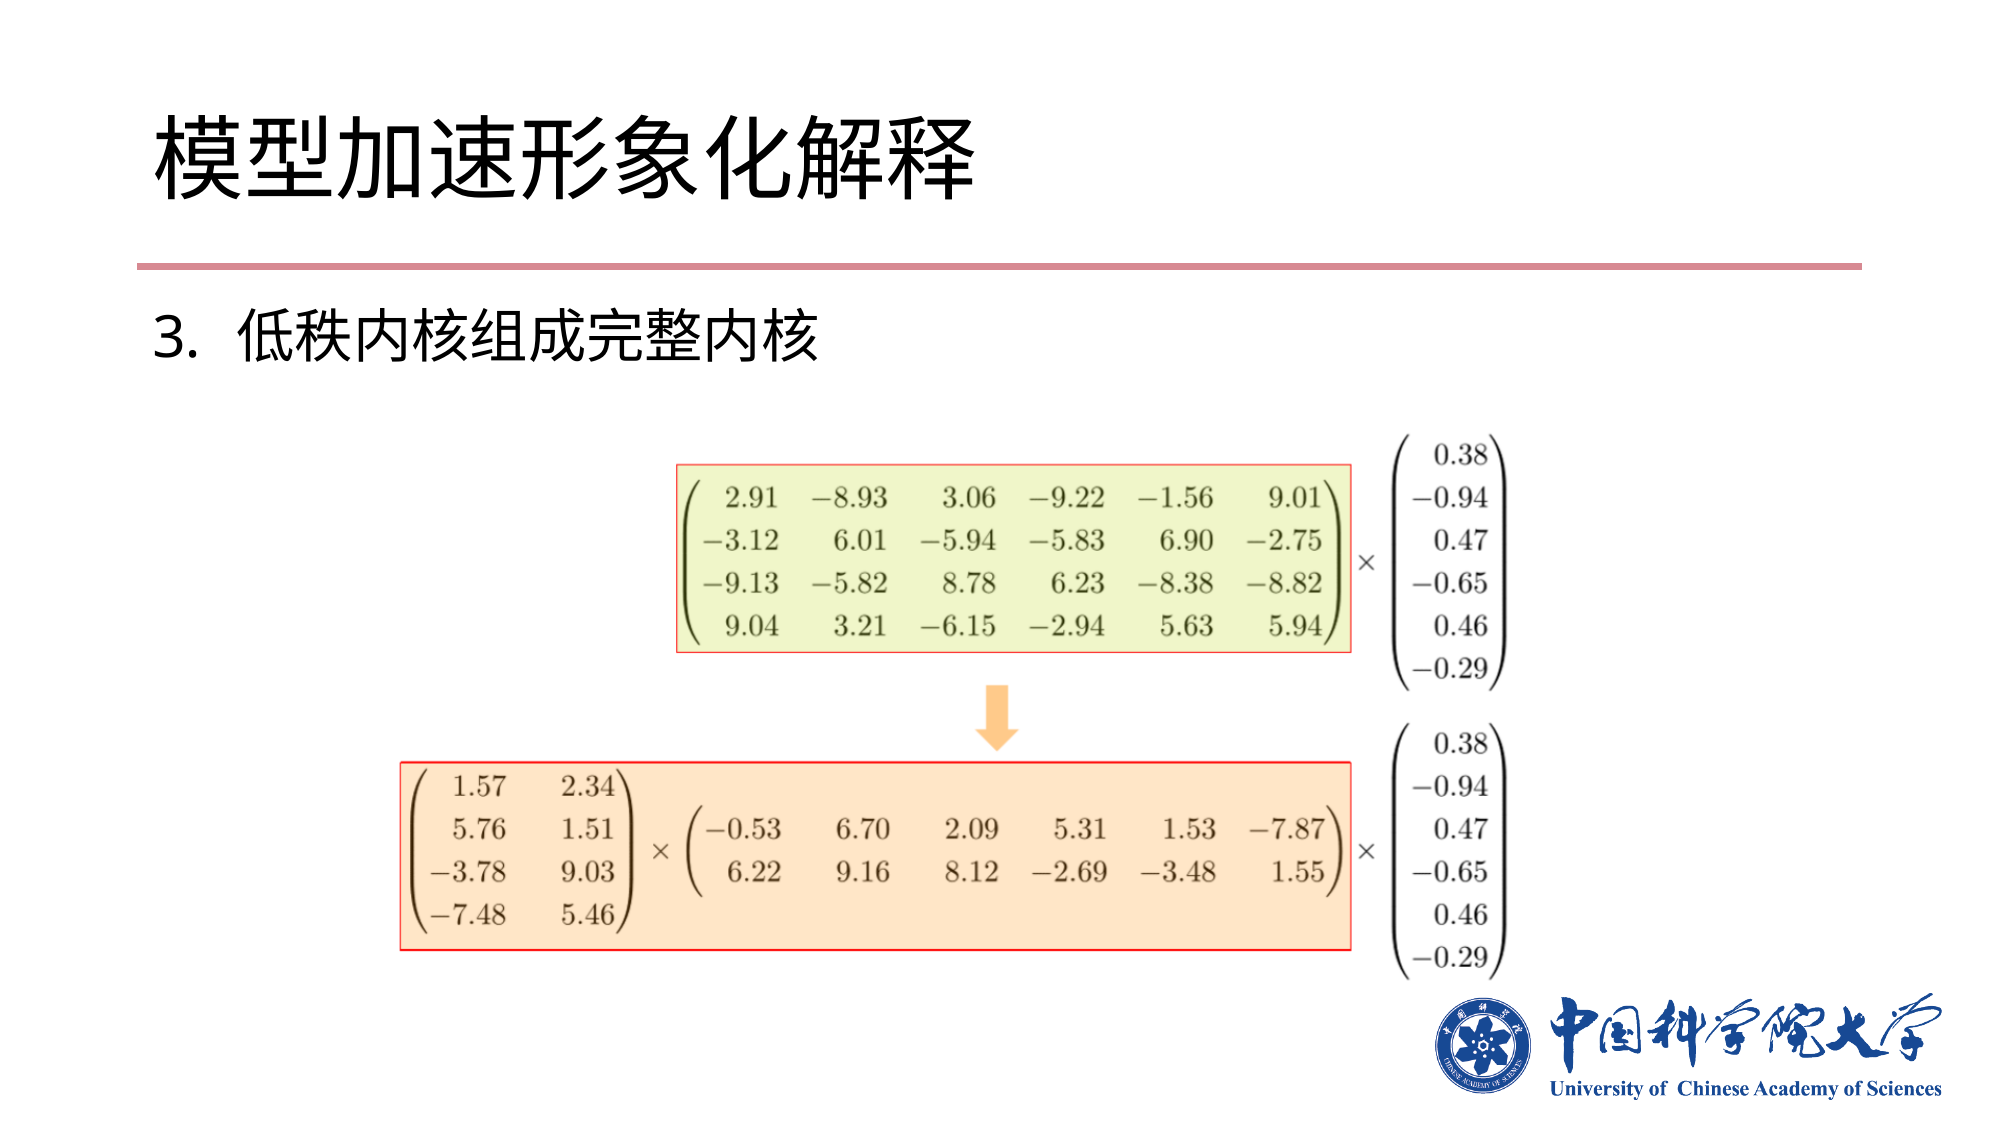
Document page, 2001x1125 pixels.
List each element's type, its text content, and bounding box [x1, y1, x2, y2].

picture [310, 429, 1547, 996]
list 低秩内核组成完整内核 [137, 299, 1863, 1014]
picture [1435, 993, 1942, 1100]
title 模型加速形象化解释 [137, 59, 1863, 267]
